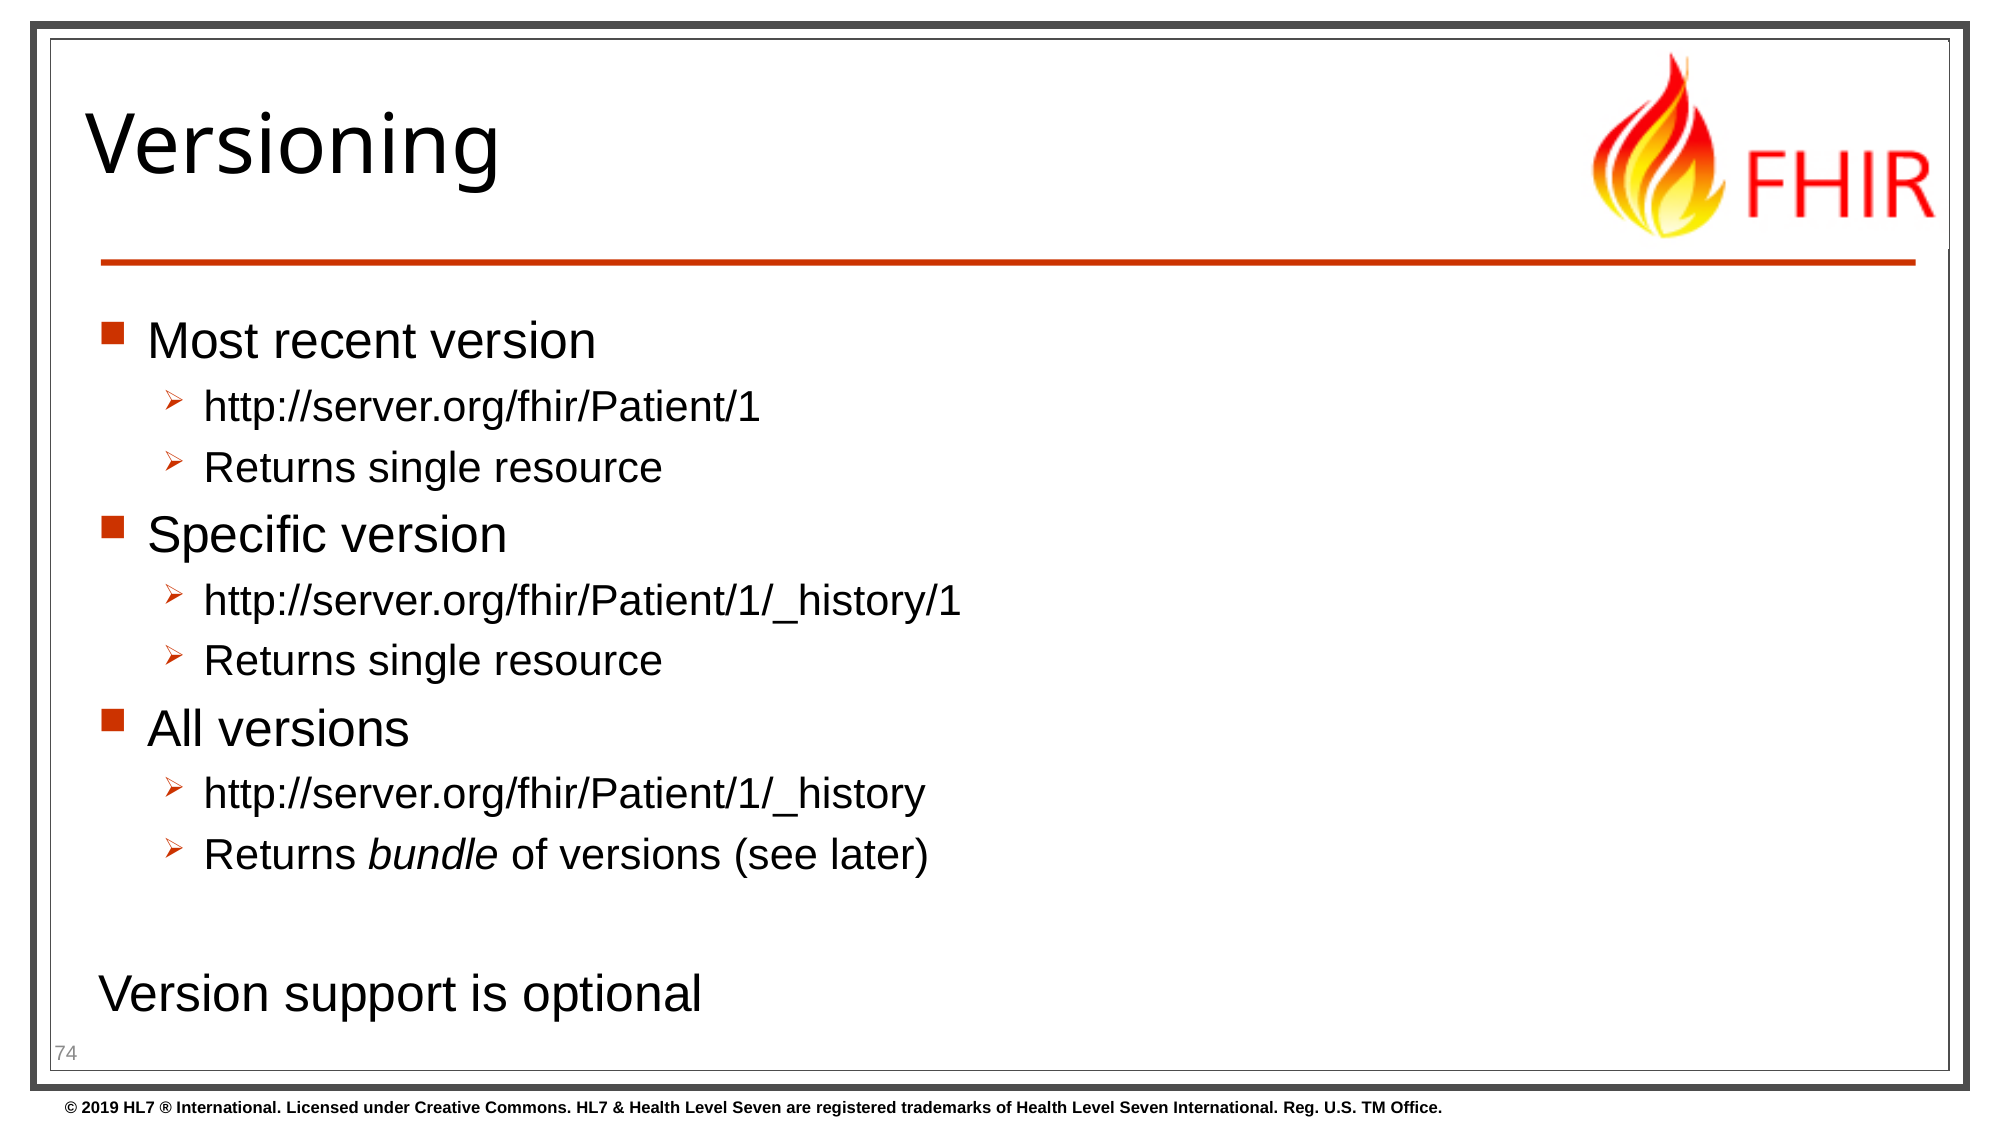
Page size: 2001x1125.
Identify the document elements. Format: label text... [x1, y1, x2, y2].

title Versioning [70, 54, 1504, 244]
list Most recent version http://server.org/fhir/Patient/1 Returns single resource Specific version http://server.org/fhir/Patient/1/_history/1 Returns single resource All versions http://server.org/fhir/Patient/1/_history Returns bundle of versions (see later) Version support is optional [83, 299, 1917, 1035]
slide_number 74 [39, 1034, 197, 1071]
picture [1578, 42, 1949, 249]
